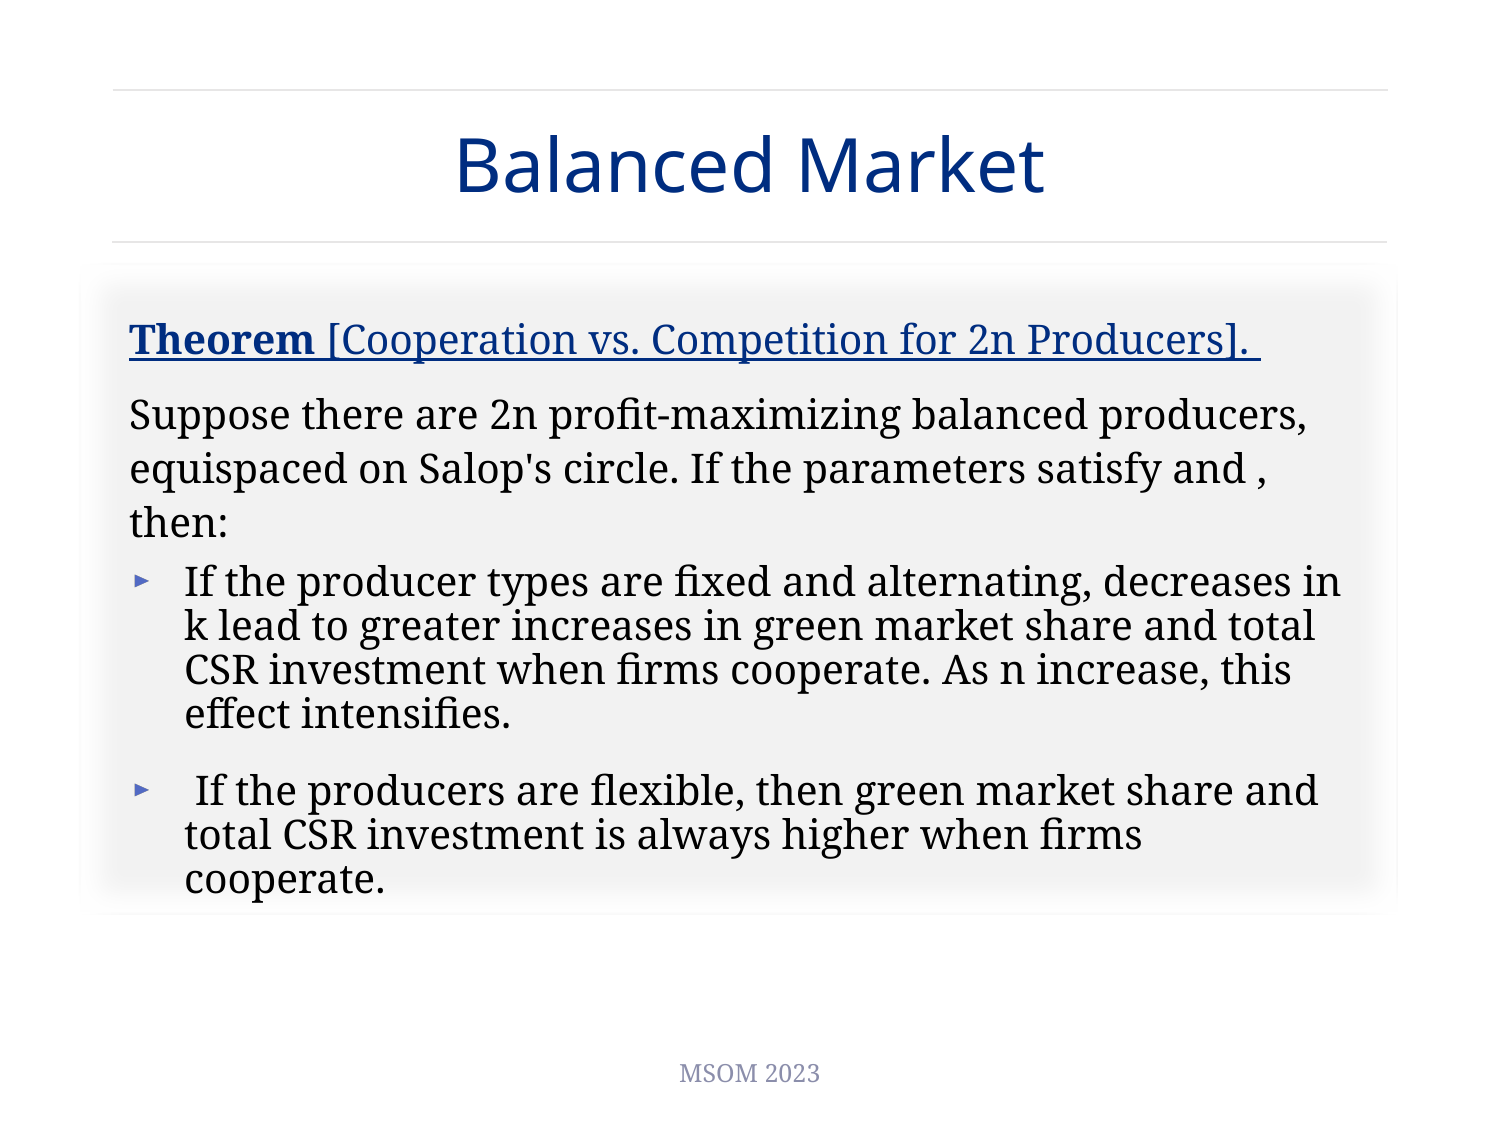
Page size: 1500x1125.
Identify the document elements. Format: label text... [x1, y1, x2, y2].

text_box [120, 304, 1358, 874]
picture [129, 775, 161, 805]
footer MSOM 2023 [440, 1042, 1060, 1103]
title Balanced Market [103, 59, 1397, 278]
picture [129, 566, 161, 596]
